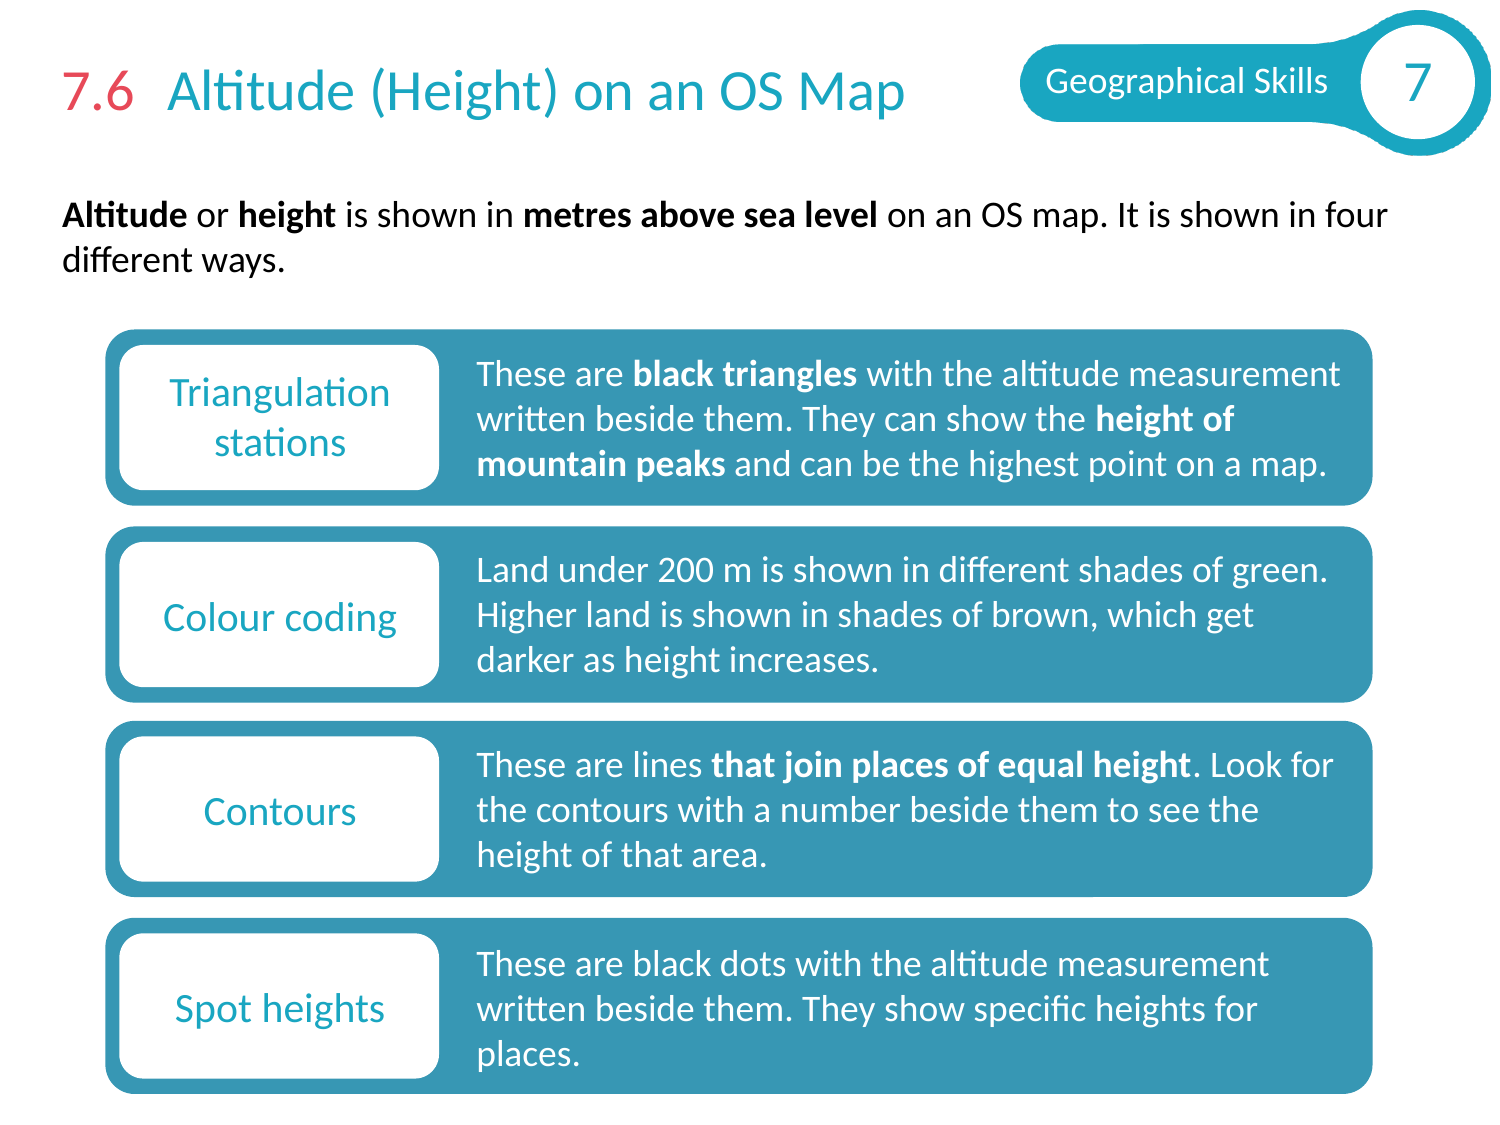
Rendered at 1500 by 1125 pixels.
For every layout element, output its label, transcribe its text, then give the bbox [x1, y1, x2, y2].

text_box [105, 329, 1373, 506]
text_box Altitude or height is shown in metres above sea level on an OS map. It is shown in four different ways. [47, 182, 1420, 288]
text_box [45, 43, 1404, 131]
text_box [105, 720, 1373, 898]
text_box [105, 526, 1373, 703]
picture [1020, 10, 1491, 156]
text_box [105, 917, 1373, 1095]
